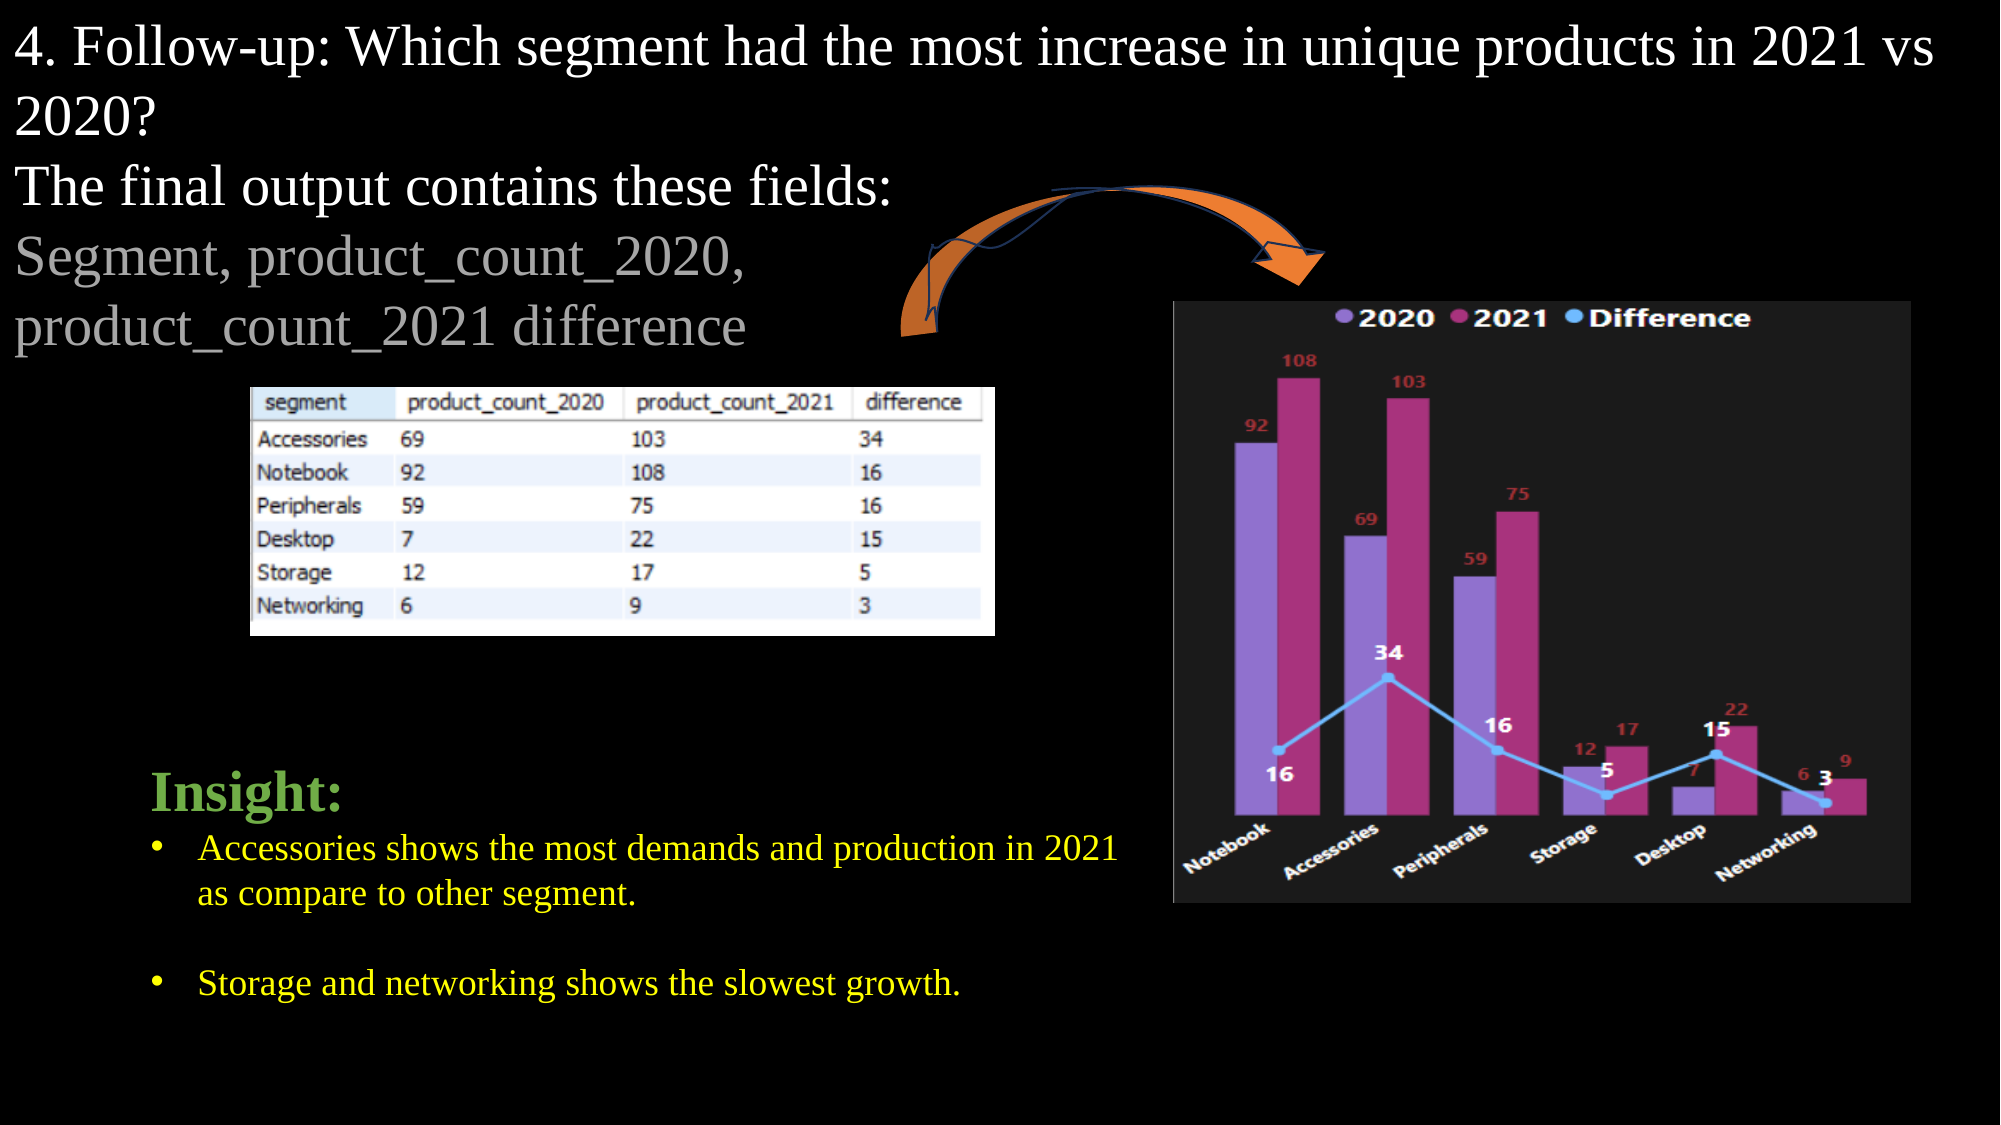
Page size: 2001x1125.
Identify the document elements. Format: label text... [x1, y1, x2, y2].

text_box Insight: Accessories shows the most demands and production in 2021 as compare to other segment. Storage and networking shows the slowest growth. [135, 746, 1174, 1011]
picture [250, 387, 995, 637]
text_box [924, 185, 1326, 333]
text_box 4. Follow-up: Which segment had the most increase in unique products in 2021 vs 2020? The final output contains these fields: Segment, product_count_2020, product_count_2021 difference [0, 0, 2000, 365]
picture [1173, 301, 1911, 903]
